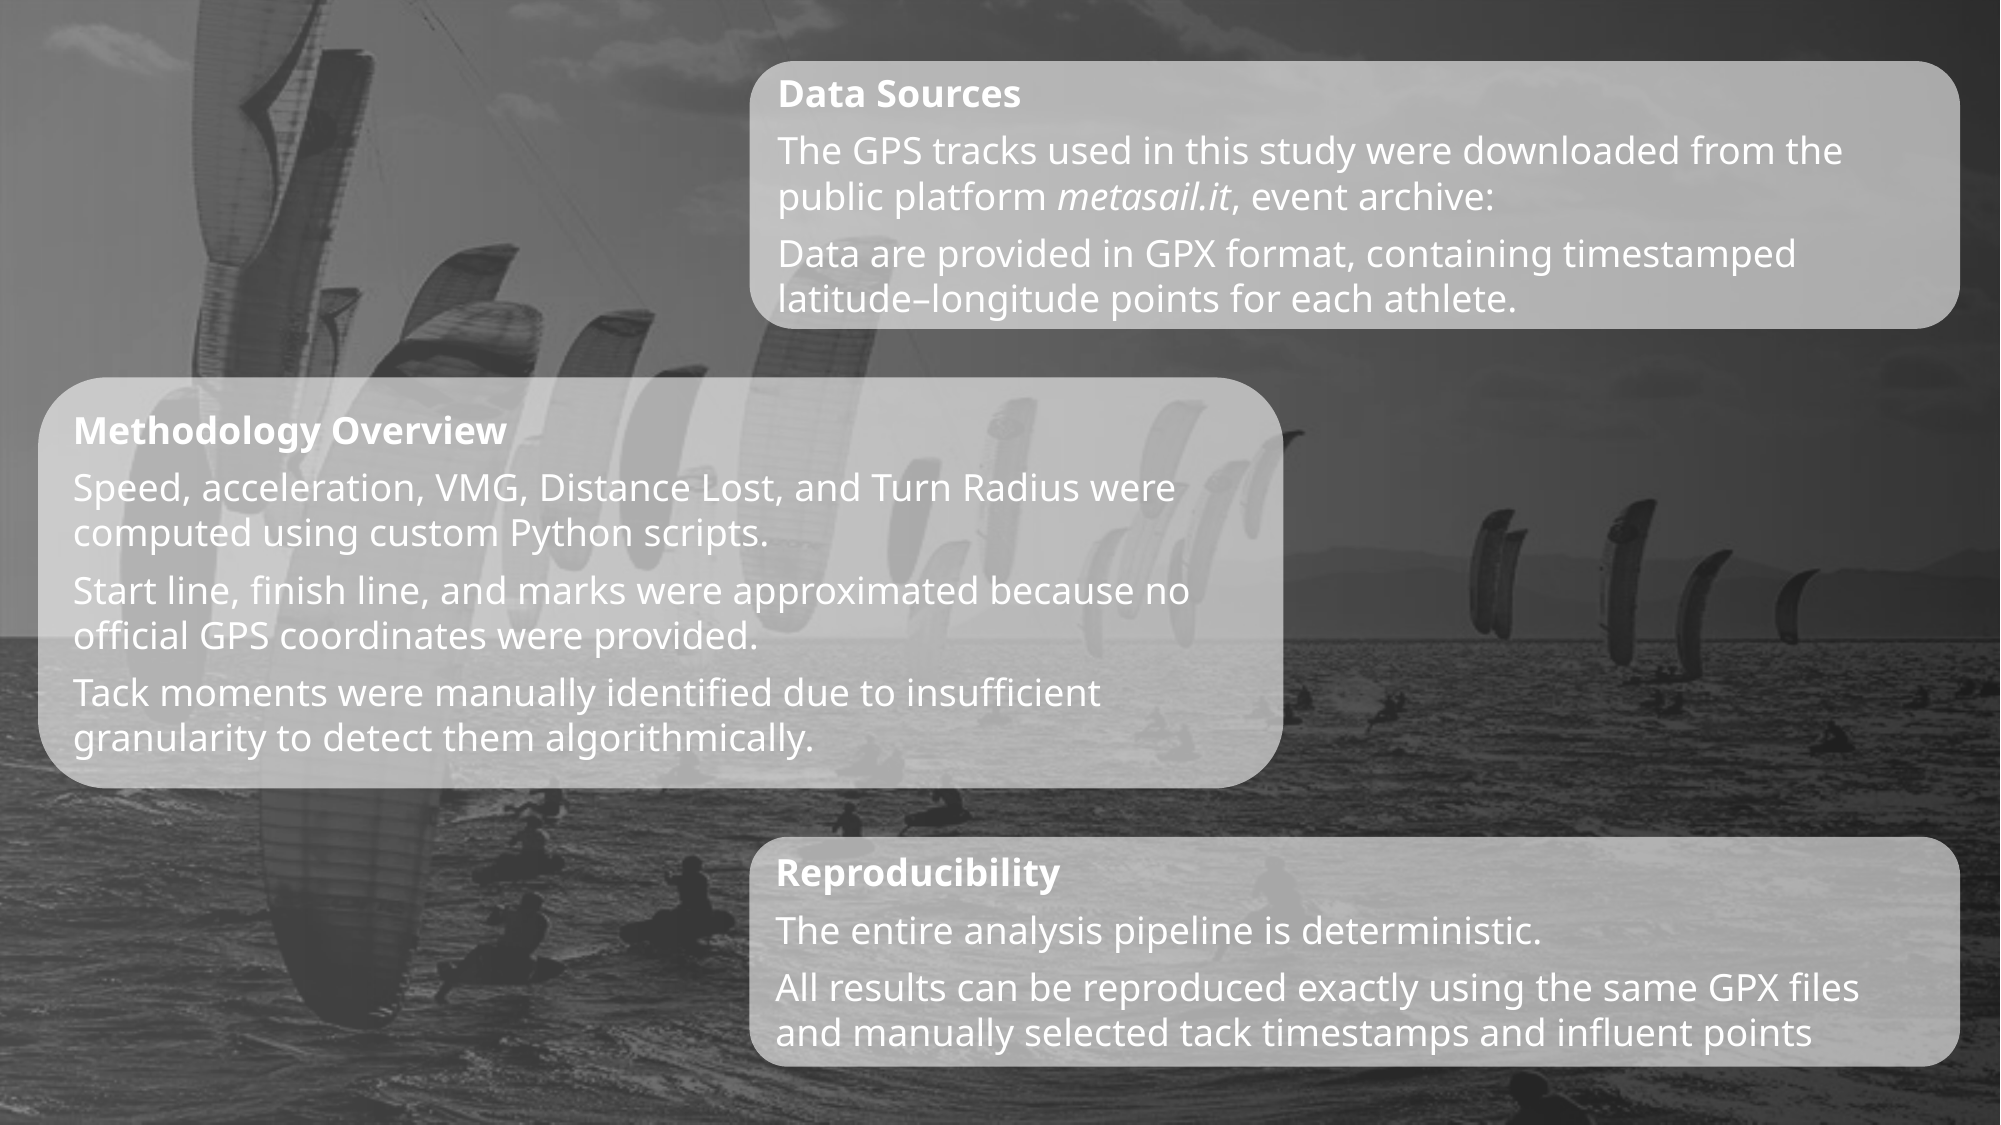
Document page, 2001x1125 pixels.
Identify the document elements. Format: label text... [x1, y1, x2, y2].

text_box Methodology Overview Speed, acceleration, VMG, Distance Lost, and Turn Radius were computed using custom Python scripts. Start line, finish line, and marks were approximated because no official GPS coordinates were provided. Tack moments were manually identified due to insufficient granularity to detect them algorithmically. [36, 375, 1286, 790]
text_box [0, 0, 2000, 1125]
text_box Reproducibility The entire analysis pipeline is deterministic. All results can be reproduced exactly using the same GPX files and manually selected tack timestamps and influent points [747, 835, 1962, 1069]
text_box Data Sources The GPS tracks used in this study were downloaded from the public platform metasail.it, event archive: Data are provided in GPX format, containing timestamped latitude–longitude points for each athlete. [747, 59, 1962, 331]
